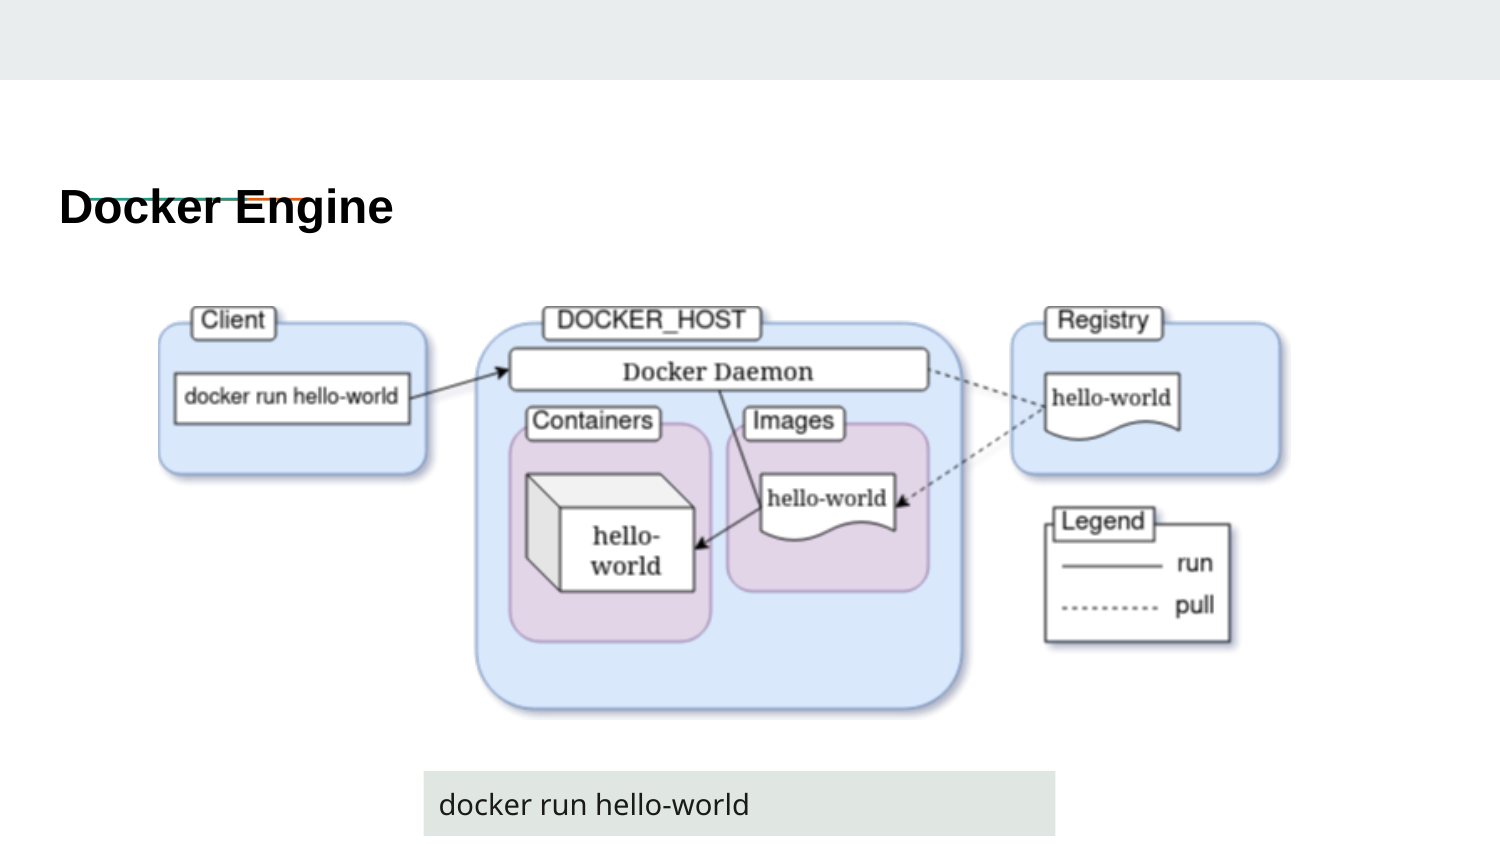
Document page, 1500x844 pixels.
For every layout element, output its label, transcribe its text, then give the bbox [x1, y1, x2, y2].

picture [158, 306, 1291, 720]
title Docker Engine [43, 152, 614, 319]
text_box docker run hello-world [423, 770, 1056, 836]
